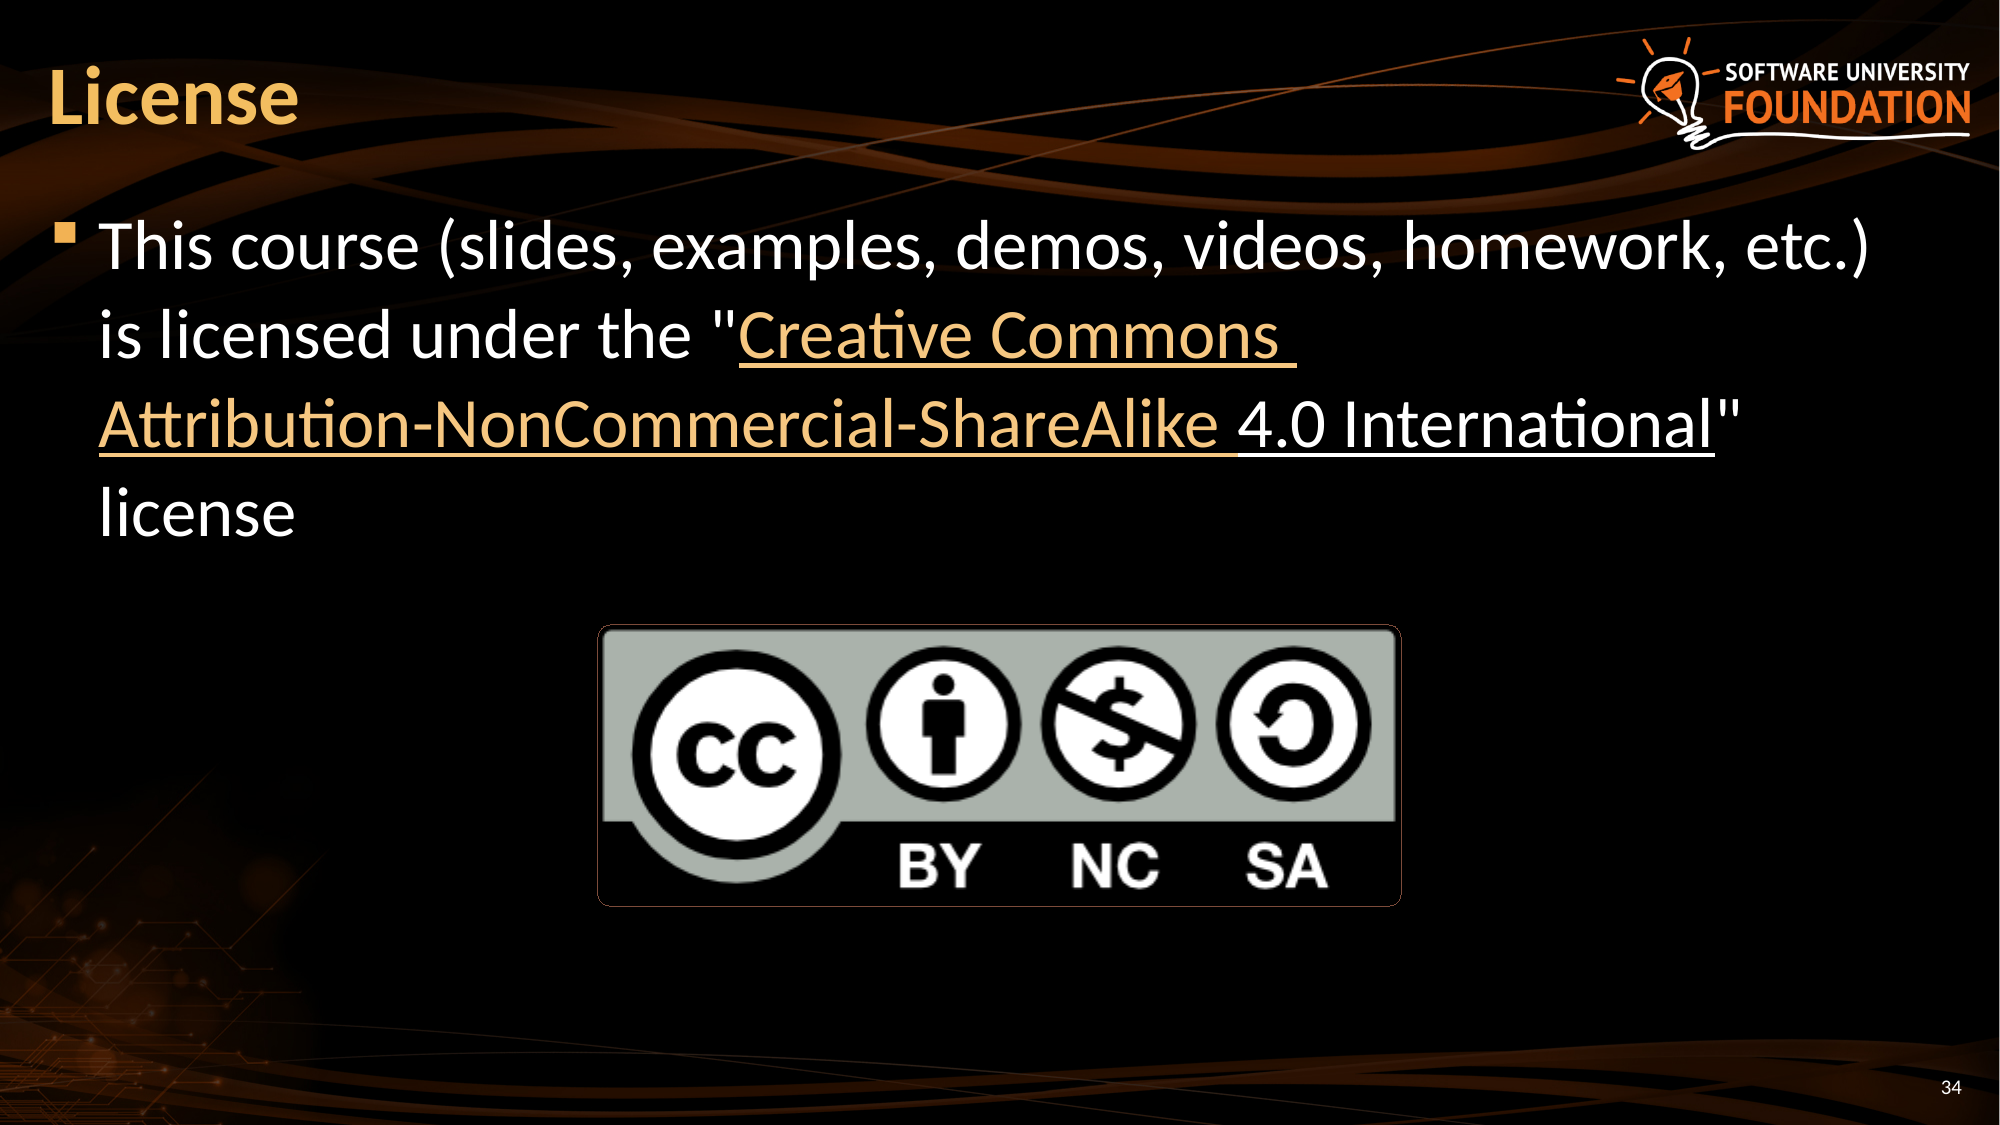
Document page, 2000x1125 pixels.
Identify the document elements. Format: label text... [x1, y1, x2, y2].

list This course (slides, examples, demos, videos, homework, etc.) is licensed under the "Creative Commons Attribution-NonCommercial-ShareAlike 4.0 International" license [31, 188, 1968, 1103]
slide_number 34 [1897, 1070, 1968, 1103]
title License [30, 6, 1602, 189]
picture [0, 0, 2000, 1125]
